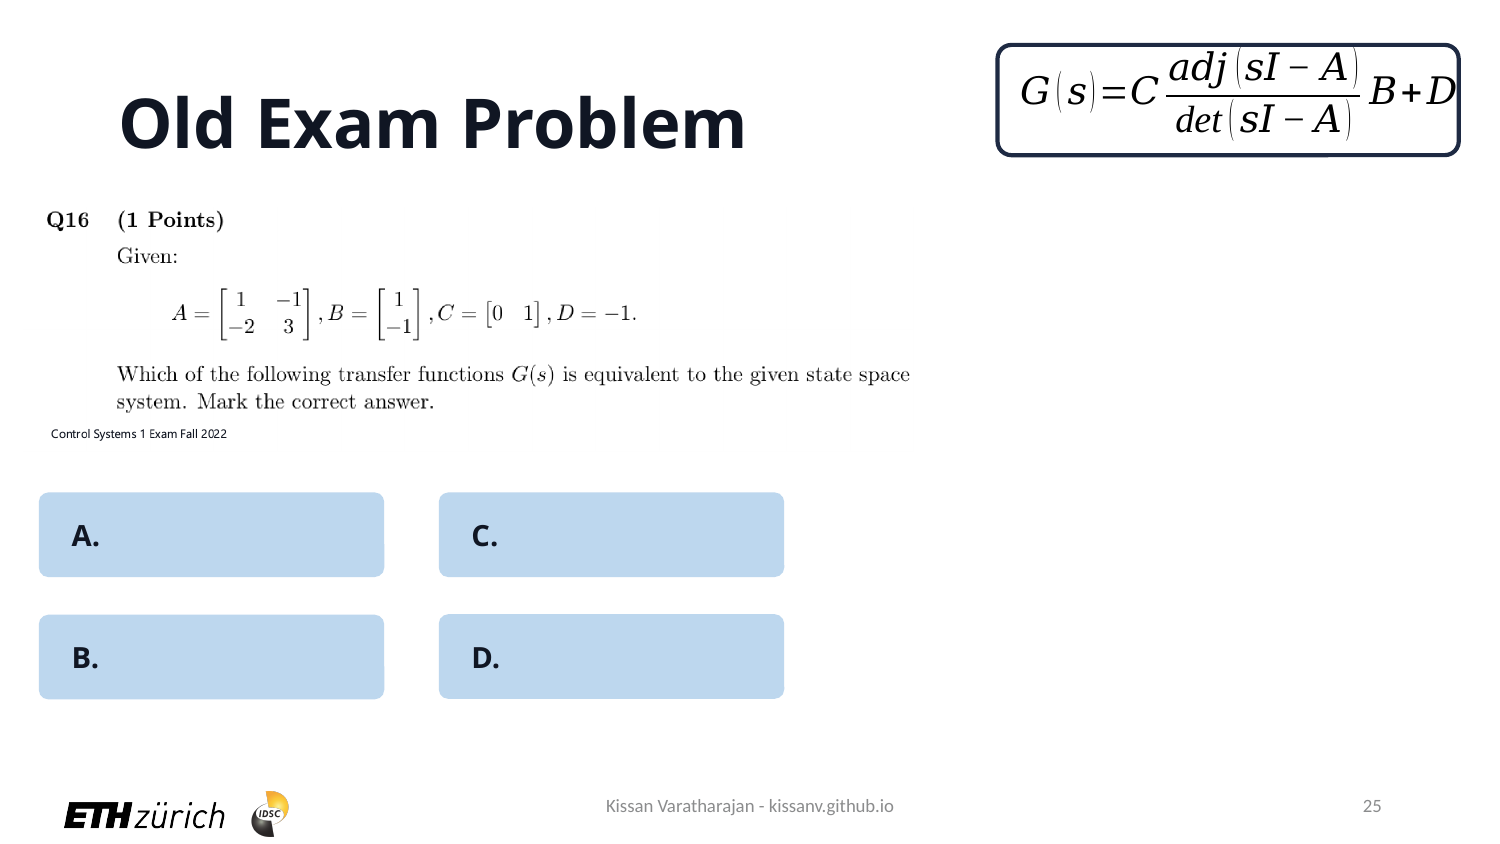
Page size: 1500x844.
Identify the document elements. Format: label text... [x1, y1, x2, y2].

picture [38, 776, 293, 844]
footer Kissan Varatharajan - kissanv.github.io [496, 782, 1004, 827]
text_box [997, 44, 1459, 156]
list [23, 207, 914, 452]
title Old Exam Problem [103, 44, 1397, 208]
slide_number 25 [1059, 782, 1397, 827]
